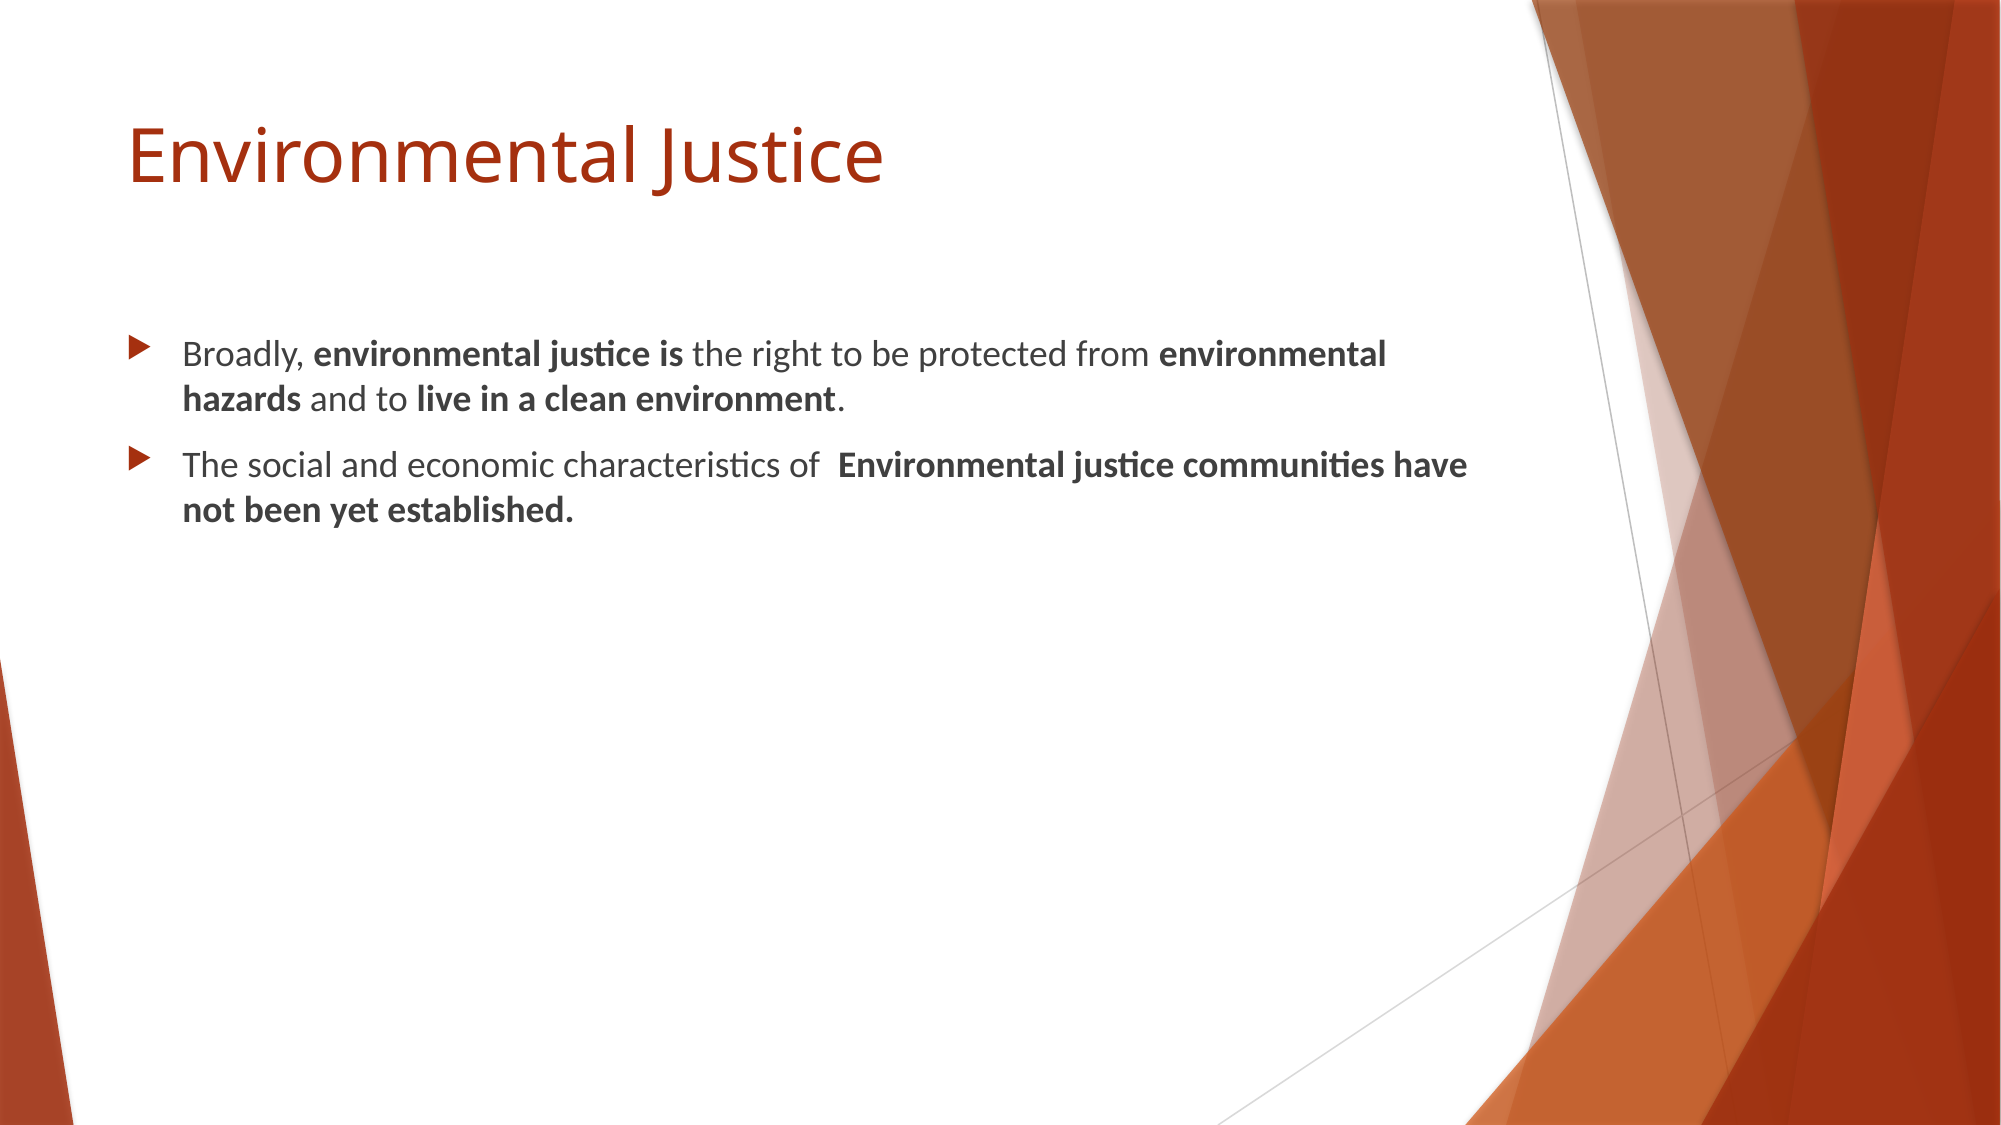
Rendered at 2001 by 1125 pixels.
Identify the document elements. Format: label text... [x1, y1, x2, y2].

list Broadly, environmental justice is the right to be protected from environmental hazards and to live in a clean environment. The social and economic characteristics of Environmental justice communities have not been yet established. [111, 321, 1522, 992]
title Environmental Justice [111, 99, 1522, 263]
